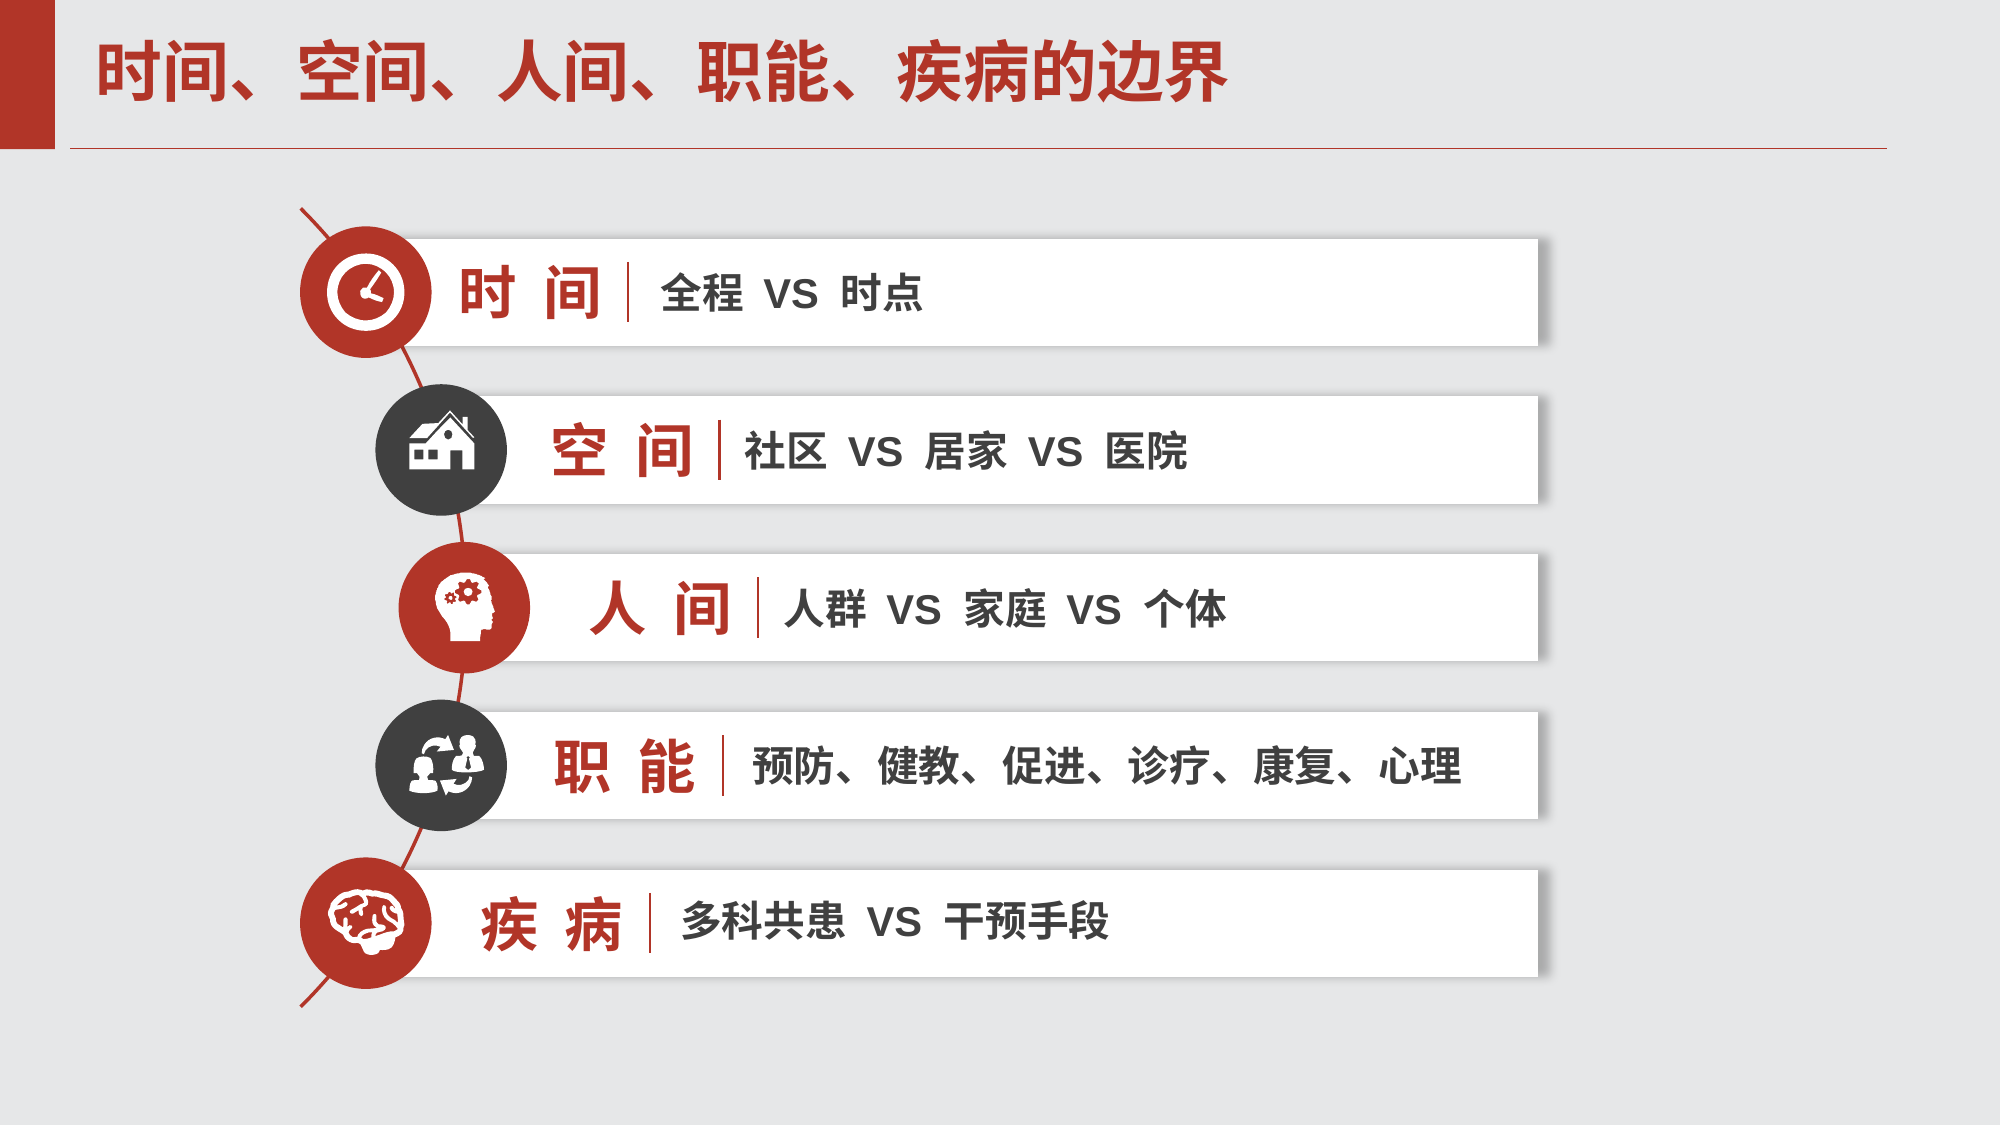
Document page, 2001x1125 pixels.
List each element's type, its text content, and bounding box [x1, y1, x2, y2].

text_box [0, 41, 1537, 1125]
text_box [460, 880, 650, 967]
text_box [438, 249, 628, 336]
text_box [530, 406, 720, 493]
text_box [568, 564, 759, 651]
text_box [533, 722, 723, 809]
title 时间、空间、人间、职能、疾病的边界 [80, 23, 1888, 126]
